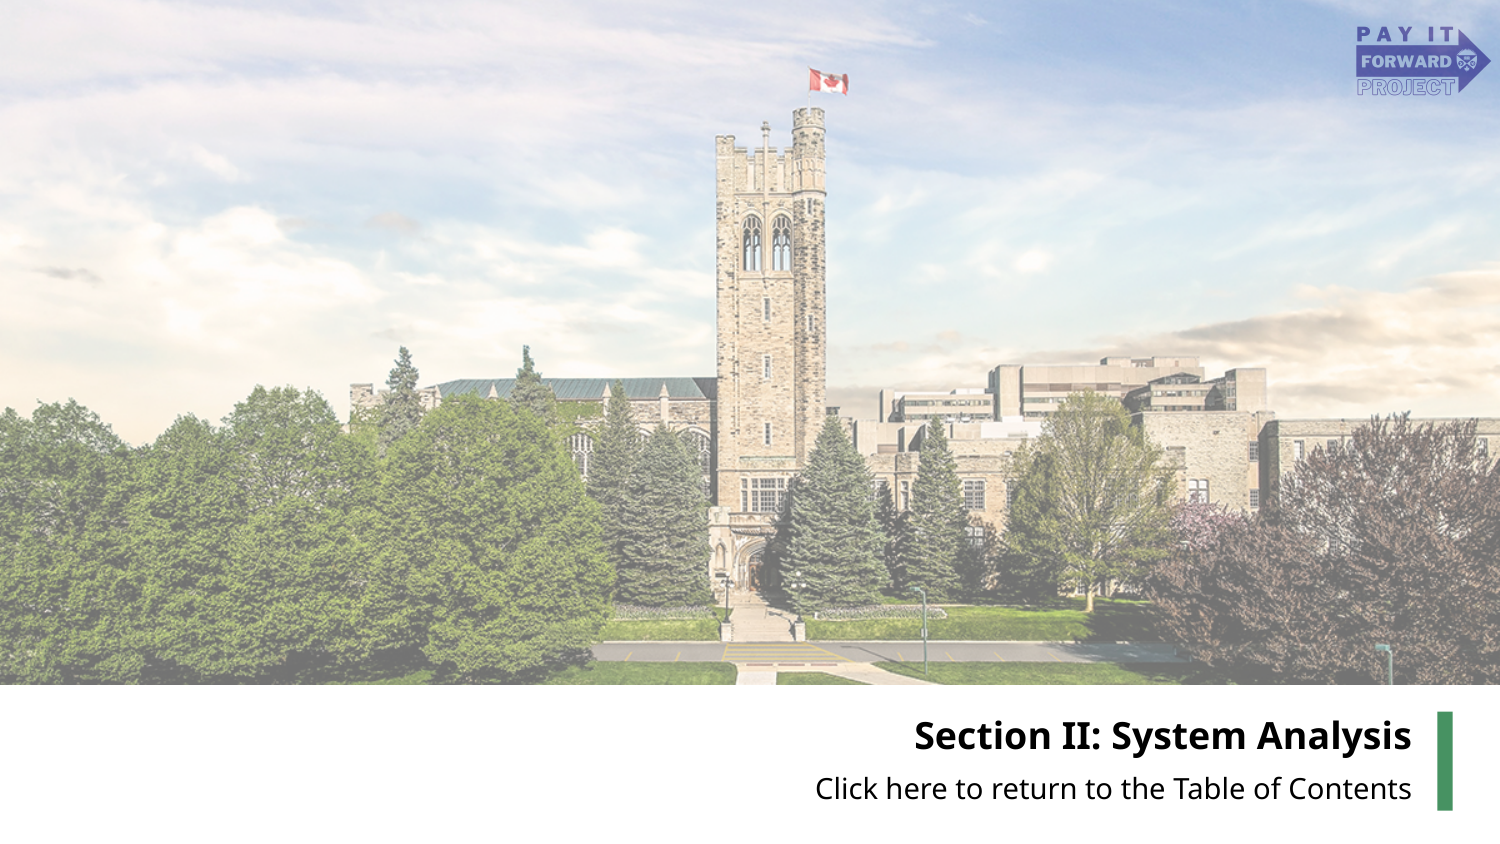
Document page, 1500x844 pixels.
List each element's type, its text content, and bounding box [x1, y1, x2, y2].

picture [0, 0, 1500, 686]
text_box [1437, 711, 1453, 811]
text_box Section II: System Analysis [87, 711, 1413, 770]
text_box Click here to return to the Table of Contents [87, 770, 1413, 833]
